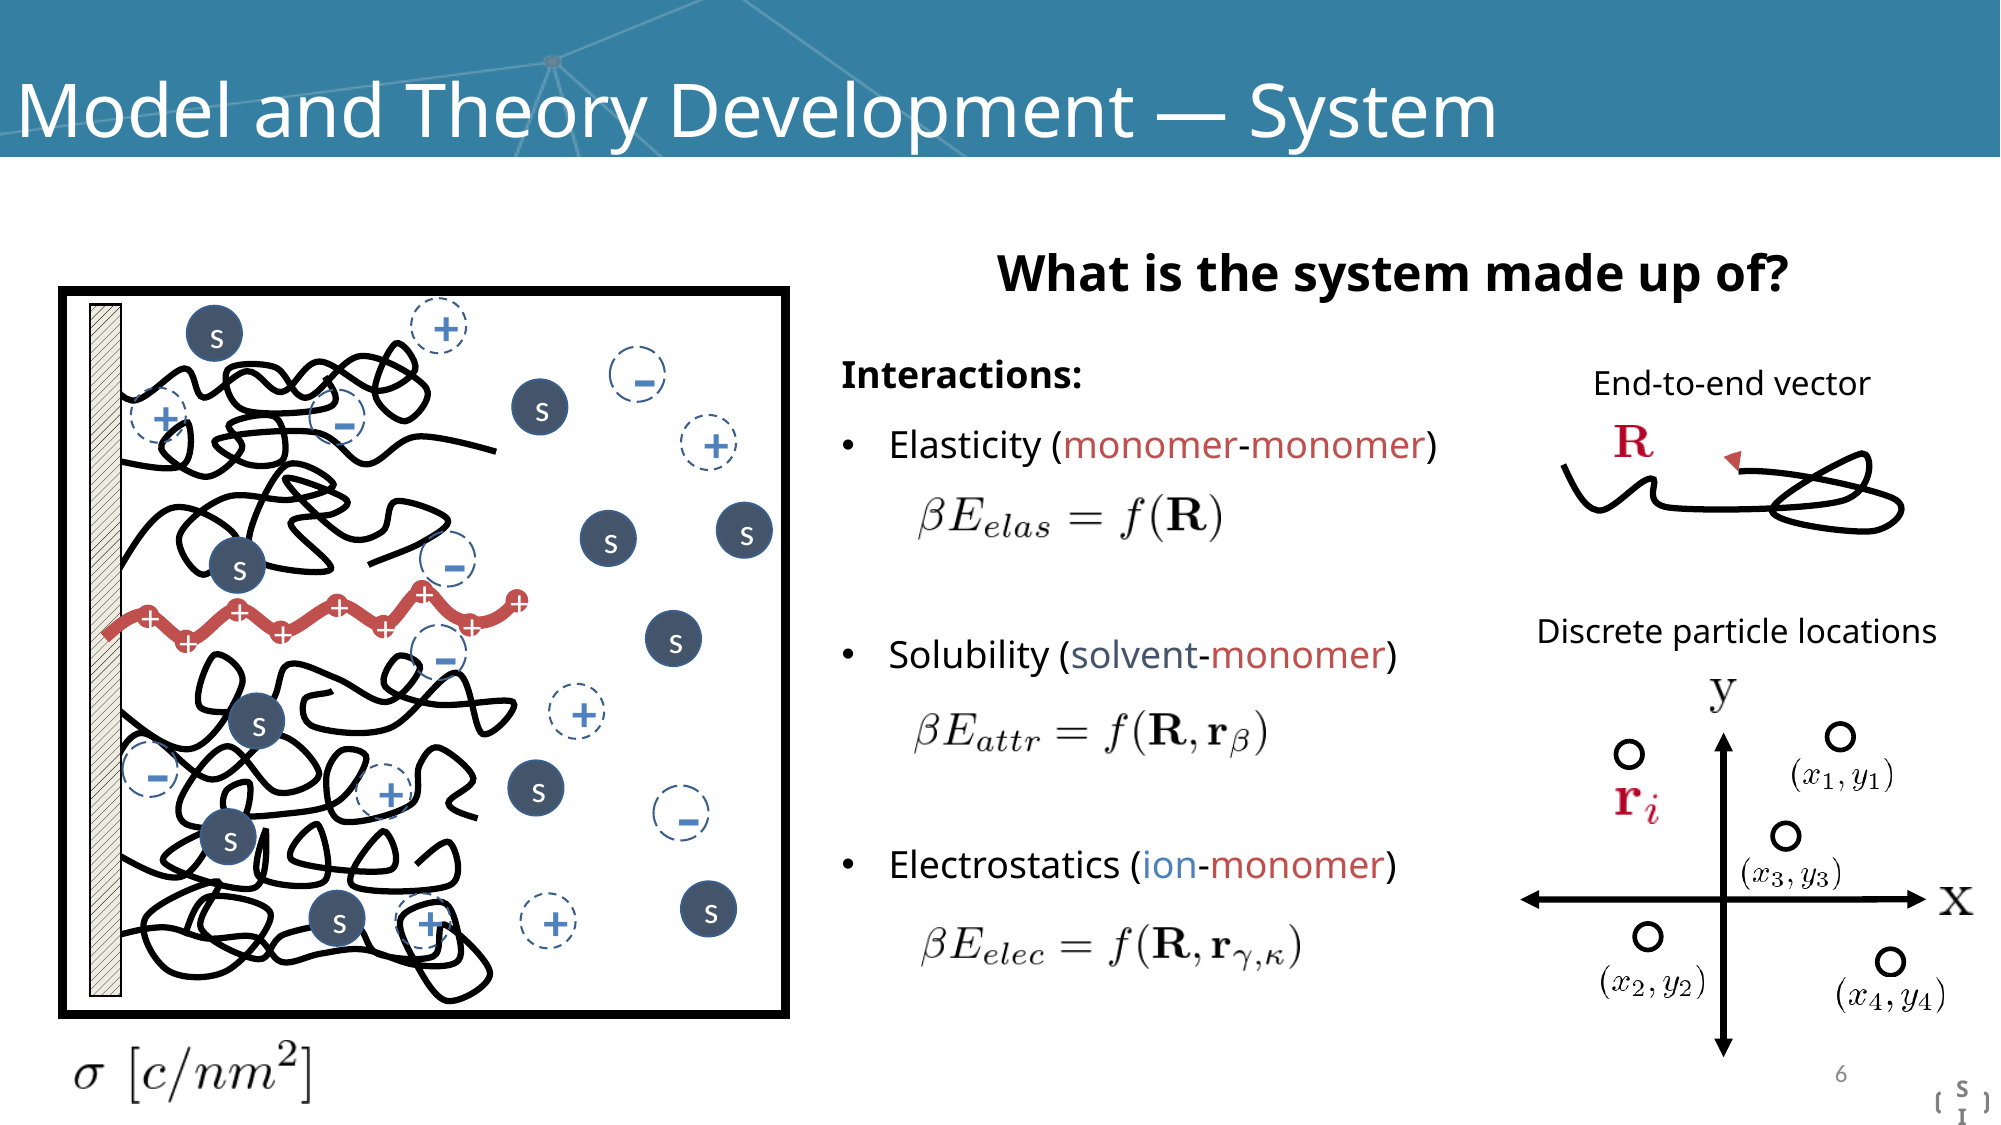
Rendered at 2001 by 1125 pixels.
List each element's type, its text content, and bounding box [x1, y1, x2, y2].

slide_number 6 [1412, 1042, 1863, 1103]
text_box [1563, 425, 1902, 532]
text_box Interactions: Elasticity (monomer-monomer) Solubility (solvent-monomer) Electrostatics (ion-monomer) [826, 344, 1496, 894]
text_box End-to-end vector [1578, 354, 1887, 410]
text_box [1520, 679, 1974, 1058]
text_box [61, 290, 787, 1016]
text_box What is the system made up of? [982, 233, 1805, 309]
picture [74, 1040, 310, 1104]
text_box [136, 580, 529, 654]
picture [918, 494, 1221, 542]
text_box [122, 298, 736, 949]
title Model and Theory Development — System [0, 22, 1820, 154]
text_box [186, 305, 772, 946]
picture [921, 924, 1300, 972]
picture [914, 710, 1266, 758]
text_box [89, 304, 515, 1002]
text_box Discrete particle locations [1521, 602, 1953, 658]
